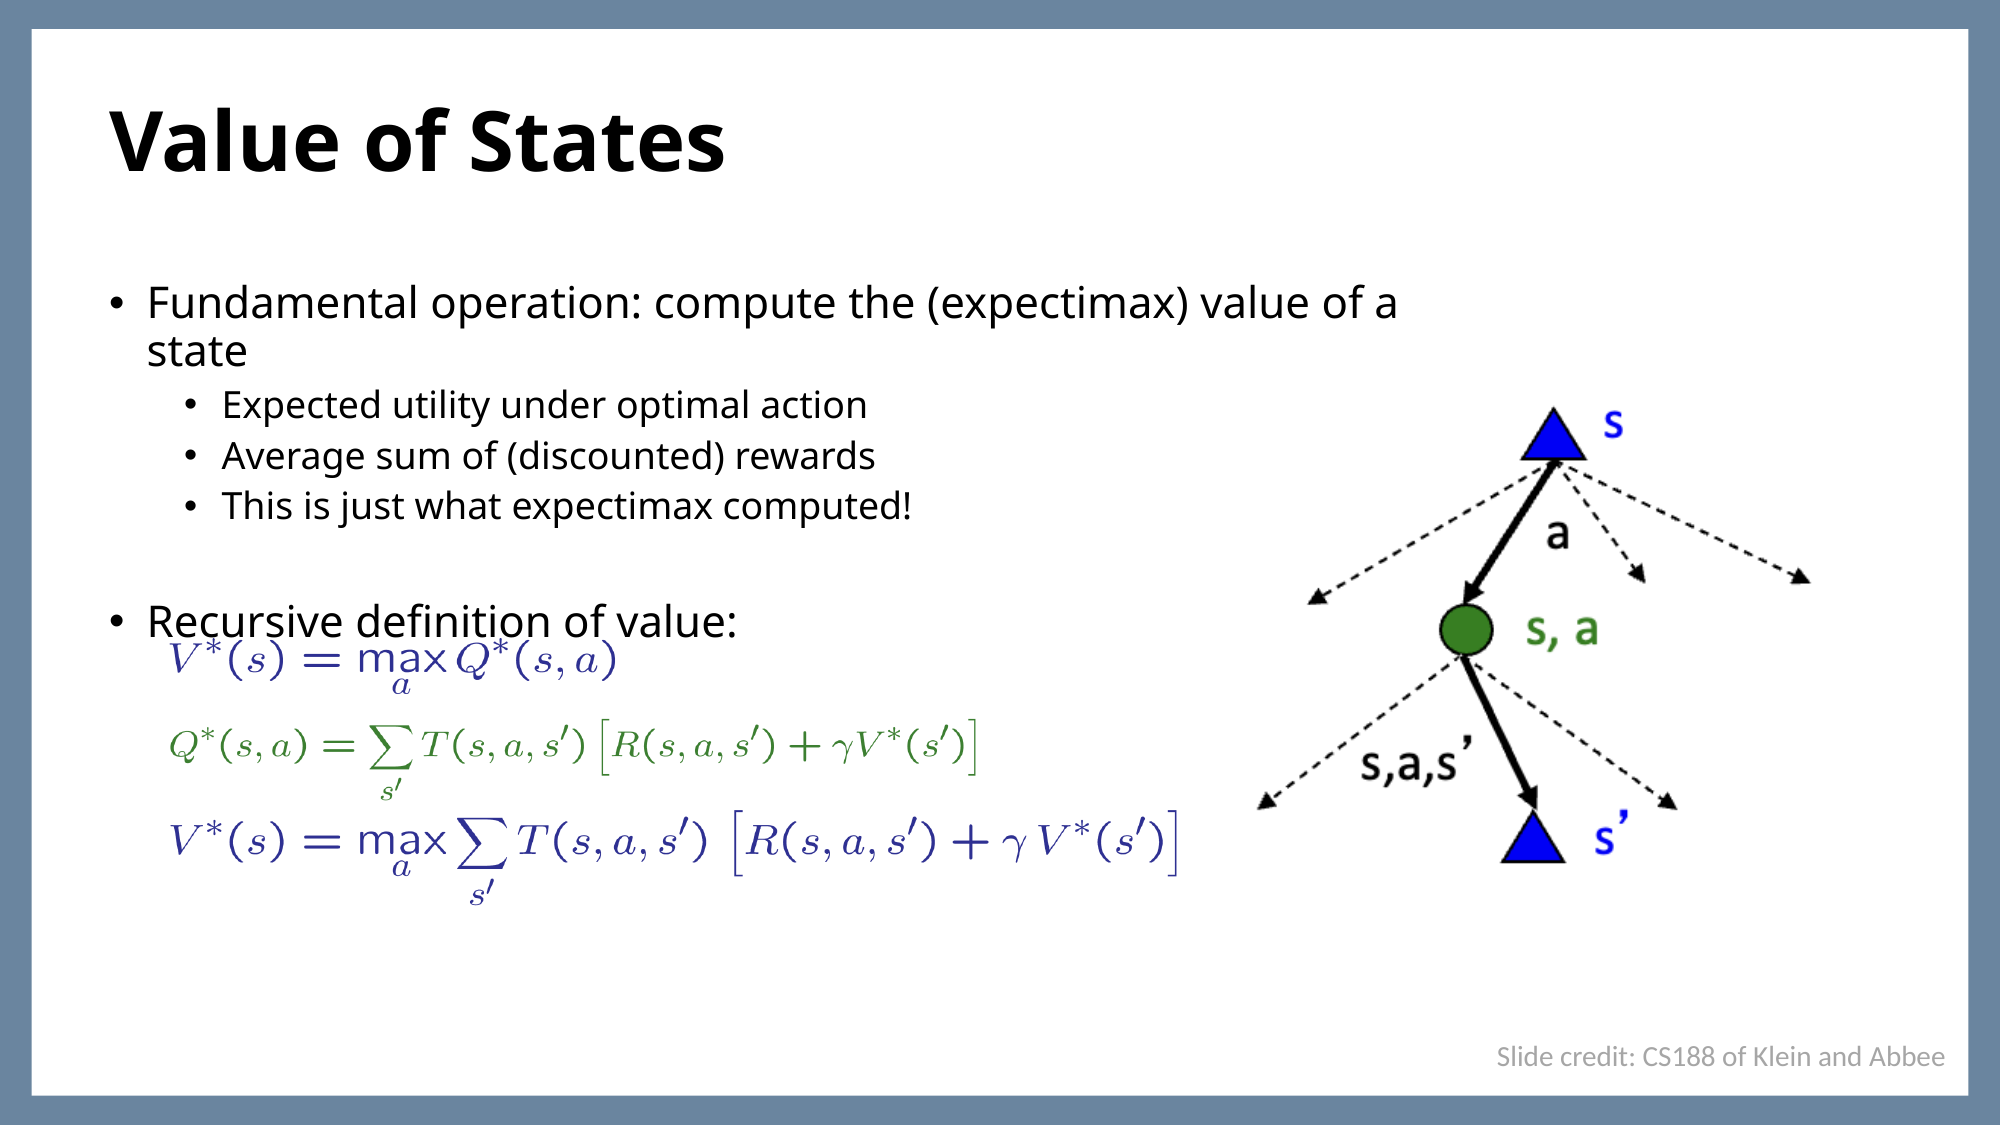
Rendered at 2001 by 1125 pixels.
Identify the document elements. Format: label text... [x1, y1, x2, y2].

picture [1239, 371, 1831, 906]
text_box [77, 68, 688, 186]
text_box Fundamental operation: compute the (expectimax) value of a state Expected utility under optimal action Average sum of (discounted) rewards This is just what expectimax computed! Recursive definition of value: [94, 273, 1499, 982]
picture [168, 808, 1177, 906]
text_box Slide credit: CS188 of Klein and Abbee [1482, 1029, 1961, 1080]
picture [169, 717, 976, 801]
picture [168, 638, 616, 695]
text_box Value of States [94, 69, 1177, 198]
